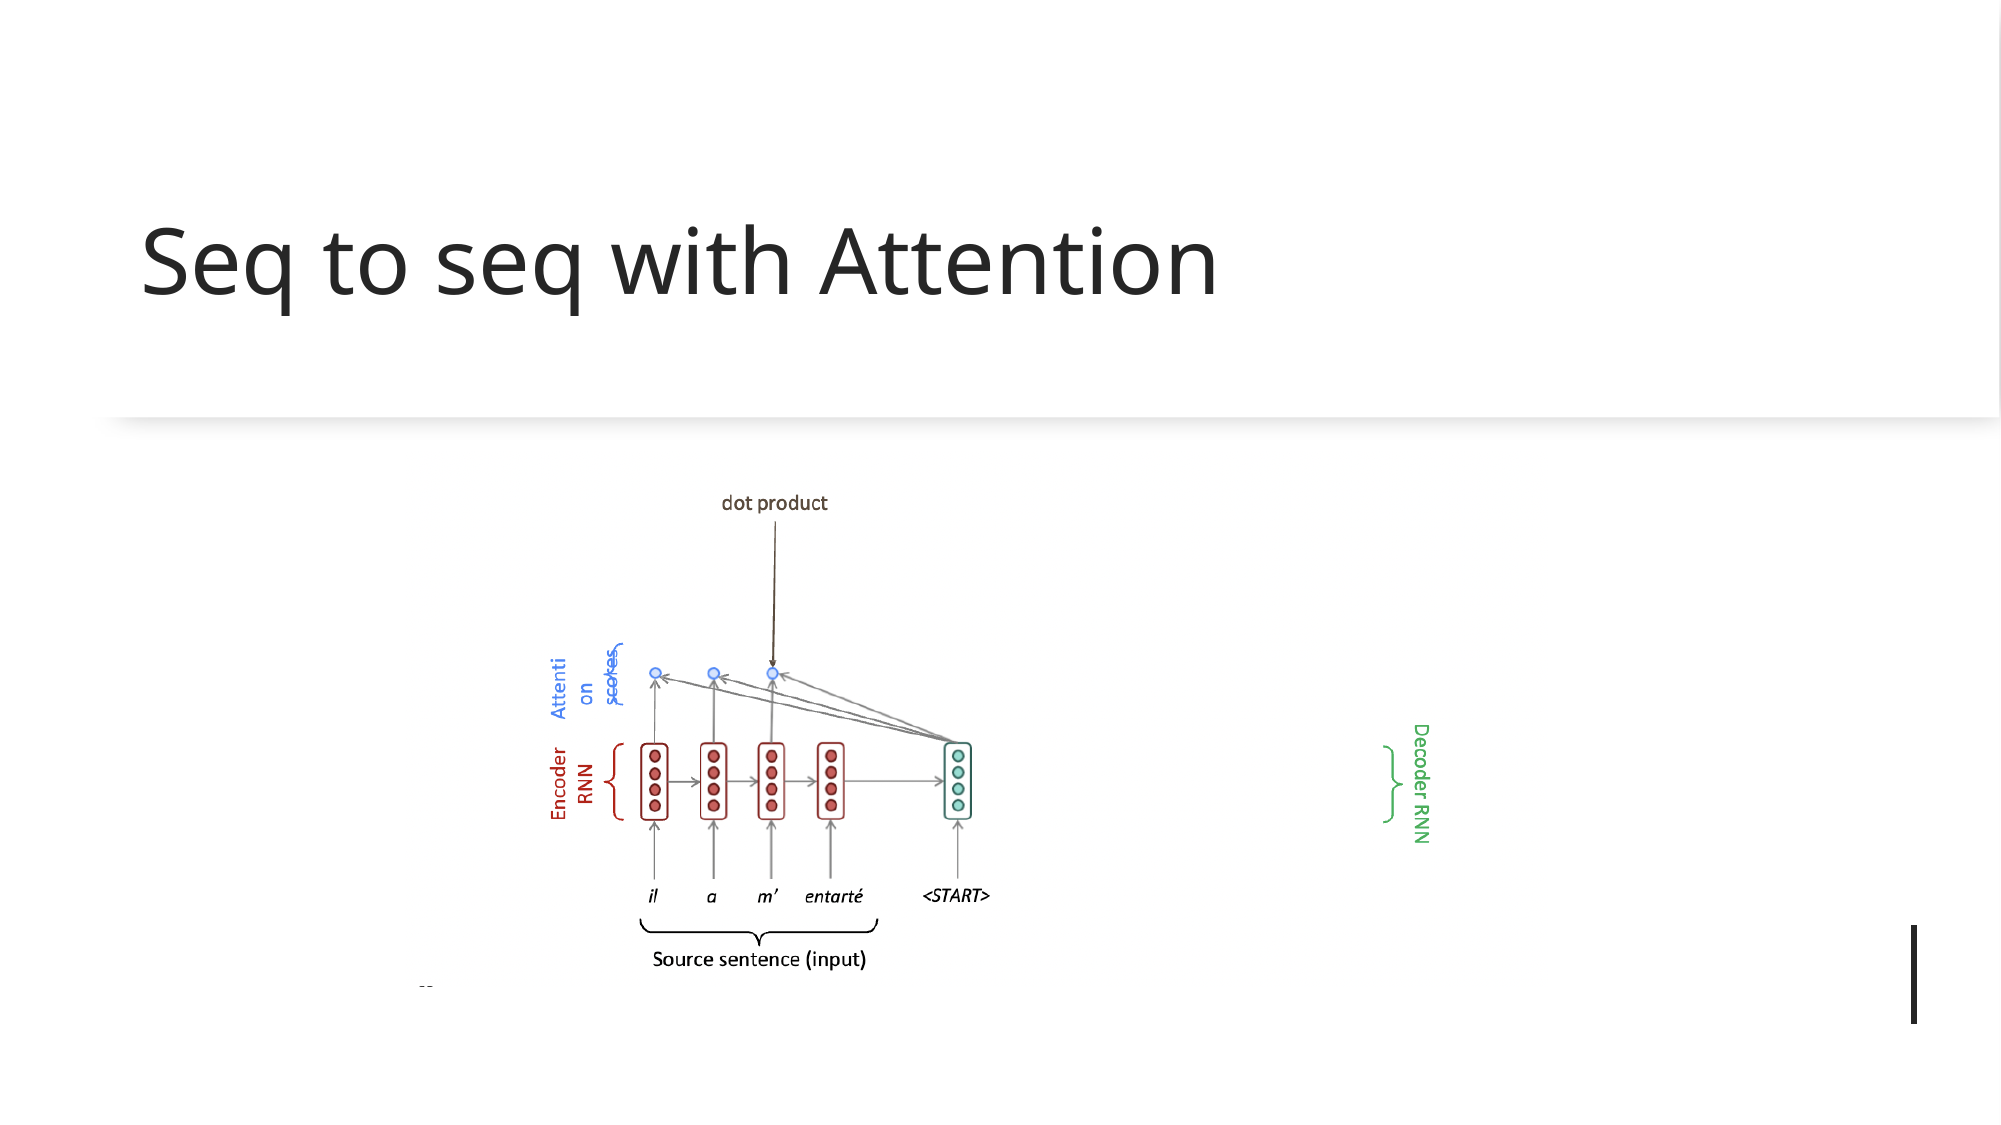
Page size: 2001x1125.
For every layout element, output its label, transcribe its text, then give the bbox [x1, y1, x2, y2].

title Seq to seq with Attention [124, 140, 1828, 376]
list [404, 450, 1548, 987]
